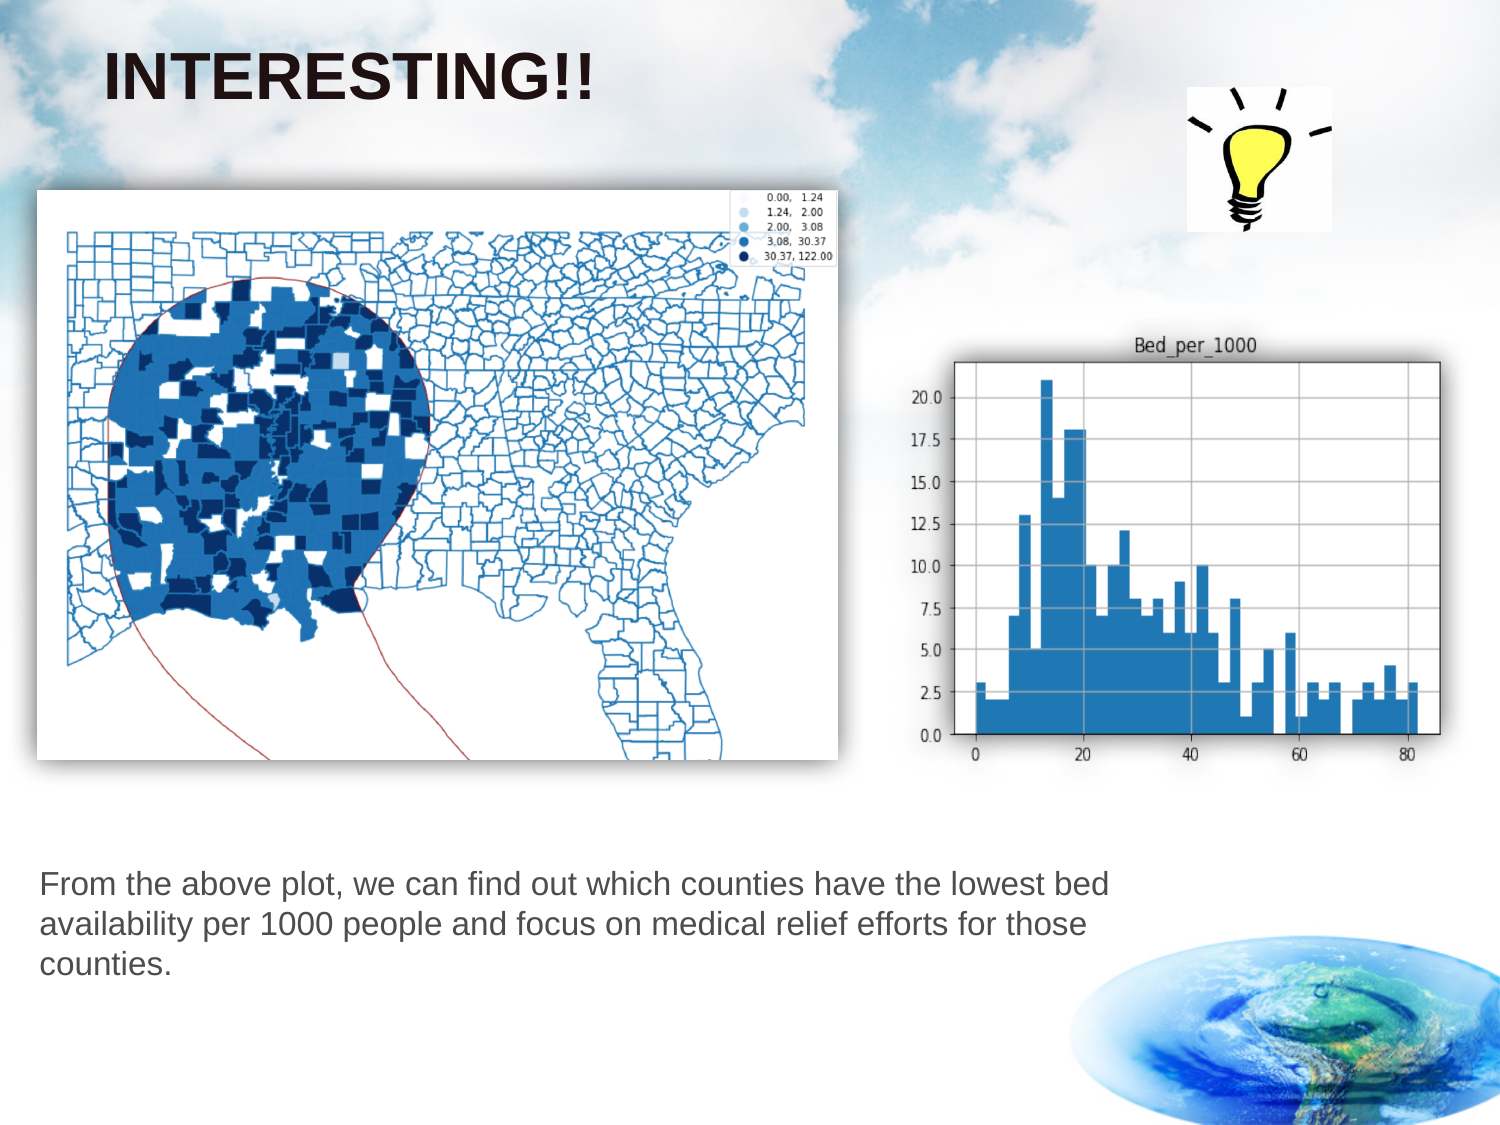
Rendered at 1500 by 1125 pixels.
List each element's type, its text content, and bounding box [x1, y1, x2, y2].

picture [0, 0, 1500, 1125]
title INTERESTING!! [88, 30, 1081, 115]
text_box From the above plot, we can find out which counties have the lowest bed availability per 1000 people and focus on medical relief efforts for those counties. [24, 855, 1175, 990]
